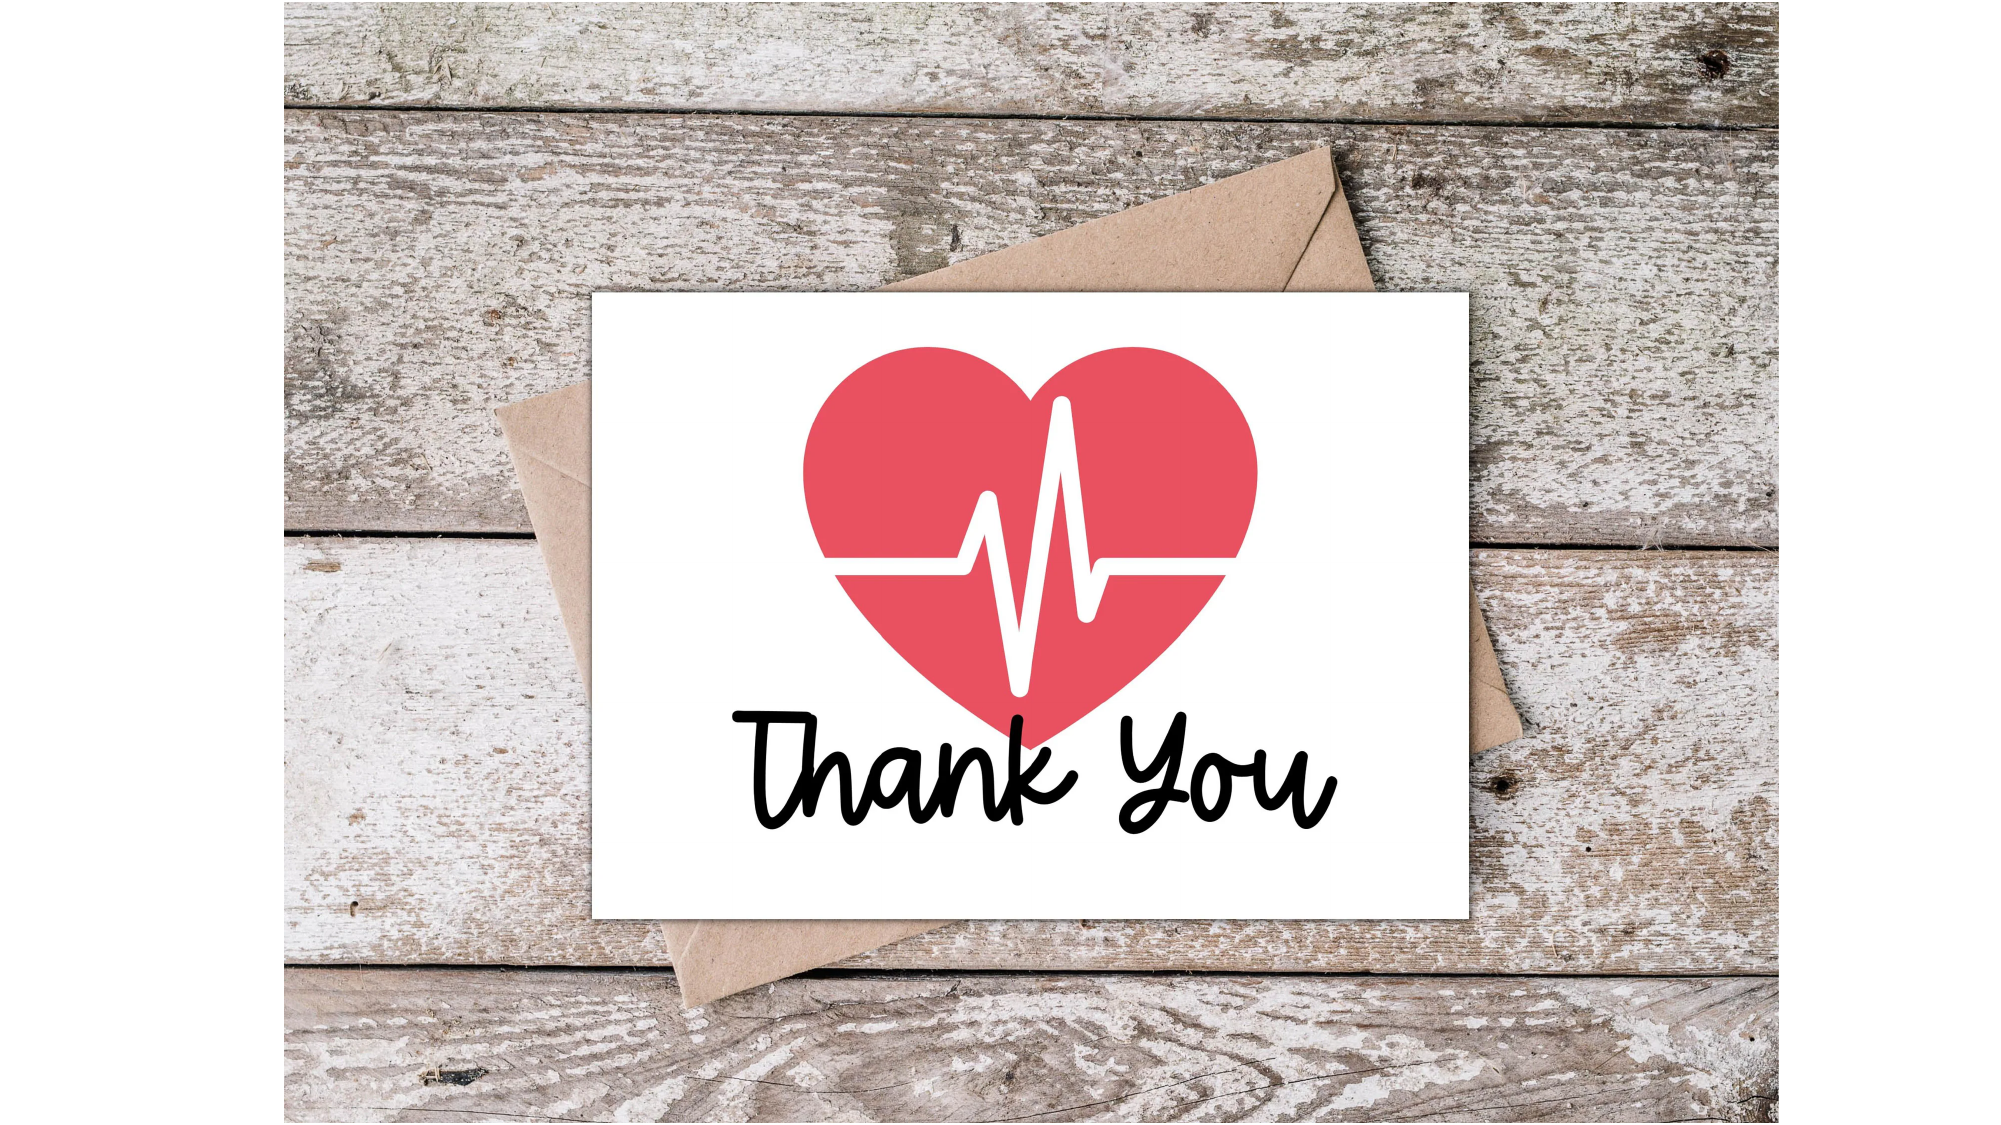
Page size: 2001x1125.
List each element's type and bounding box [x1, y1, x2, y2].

list [284, 2, 1779, 1123]
